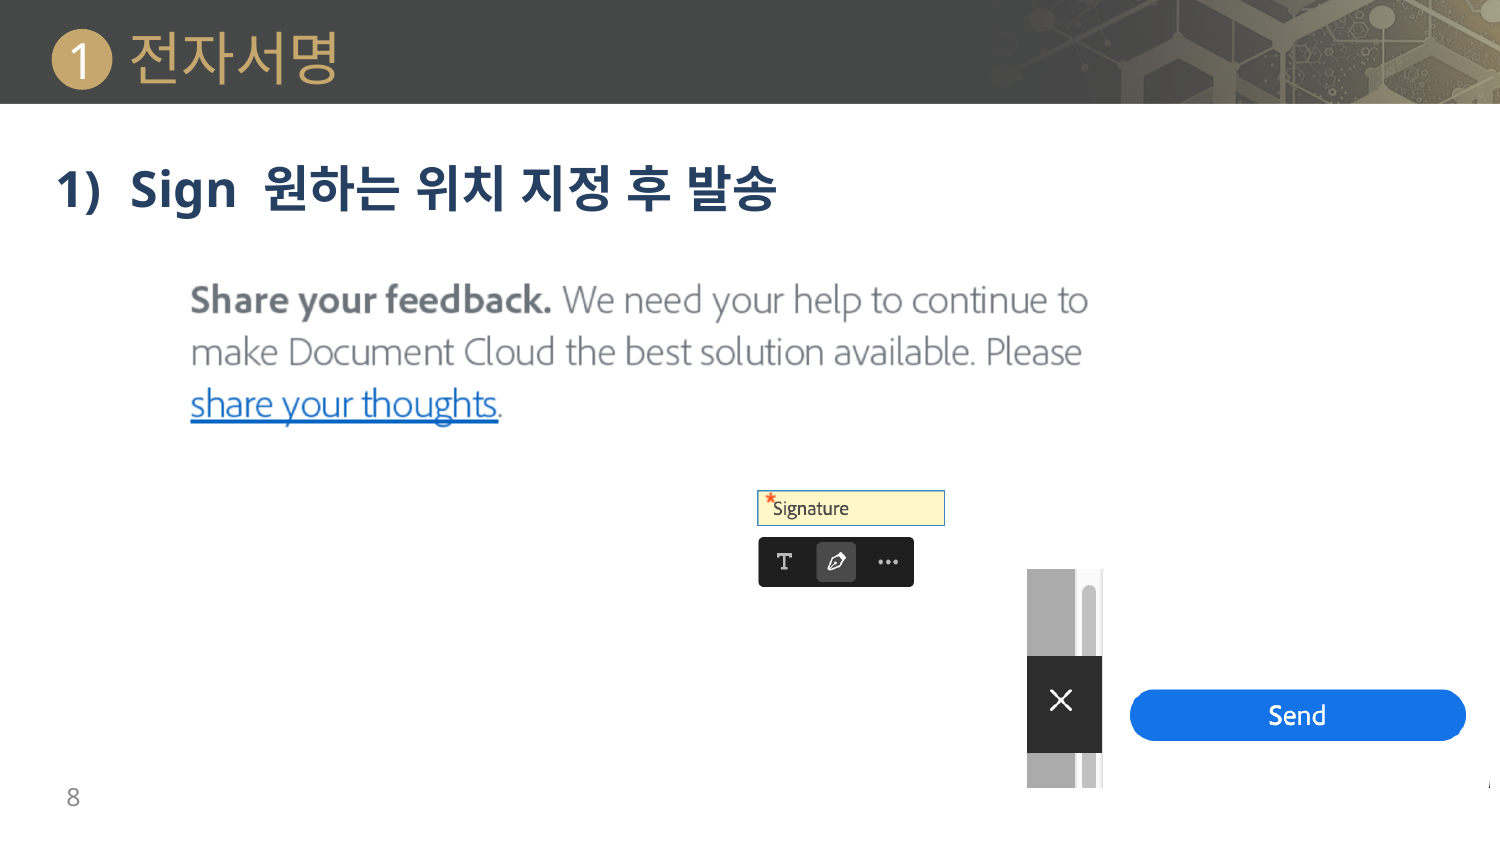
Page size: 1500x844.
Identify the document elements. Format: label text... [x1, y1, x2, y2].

picture [147, 256, 1490, 789]
picture [0, 0, 1500, 103]
list Sign 원하는 위치 지정 후 발송 [41, 150, 1387, 777]
list 1 [51, 28, 113, 90]
slide_number 8 [51, 776, 389, 822]
title 전자서명 [113, 13, 1459, 100]
